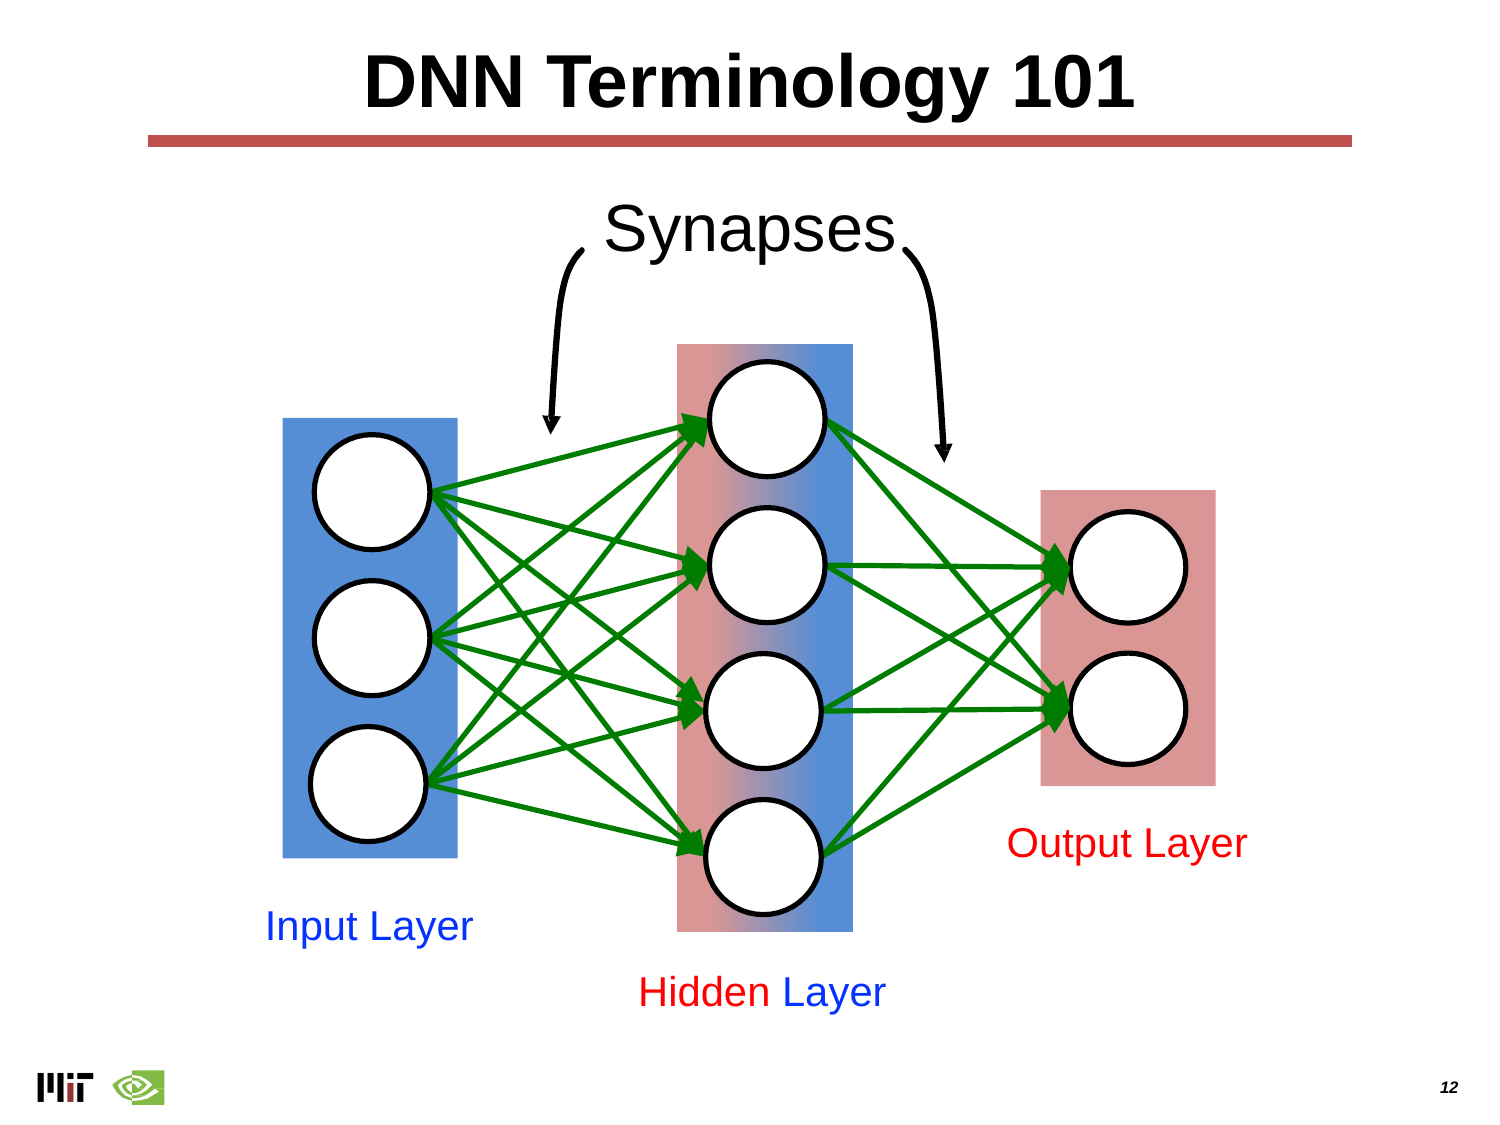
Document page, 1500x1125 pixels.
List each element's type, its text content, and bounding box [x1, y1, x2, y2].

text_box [310, 361, 826, 915]
text_box Output Layer [1219, 814, 1250, 867]
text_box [282, 246, 1216, 933]
slide_number ‹#› [1433, 1076, 1465, 1125]
picture [34, 1069, 99, 1105]
title DNN Terminology 101 [361, 30, 1139, 221]
text_box Synapses [601, 182, 899, 245]
text_box Input Layer Hidden Layer [262, 881, 889, 1015]
